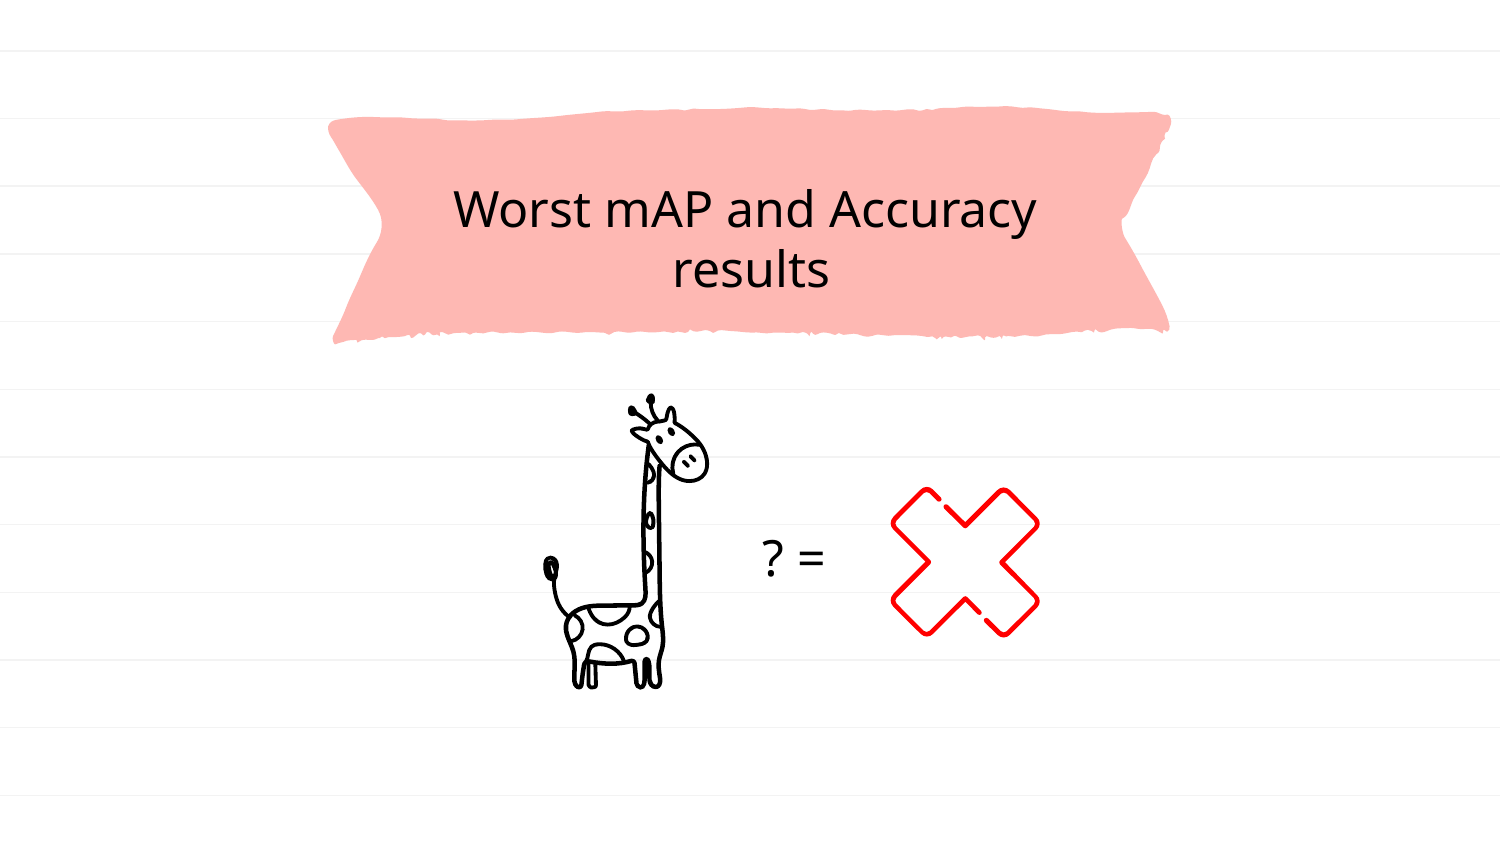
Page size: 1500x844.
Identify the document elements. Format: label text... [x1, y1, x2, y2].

text_box ? = [721, 481, 868, 602]
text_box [542, 393, 710, 690]
text_box [332, 313, 1170, 345]
title Worst mAP and Accuracy results [331, 161, 1173, 313]
text_box [328, 106, 1172, 161]
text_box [889, 486, 1041, 638]
